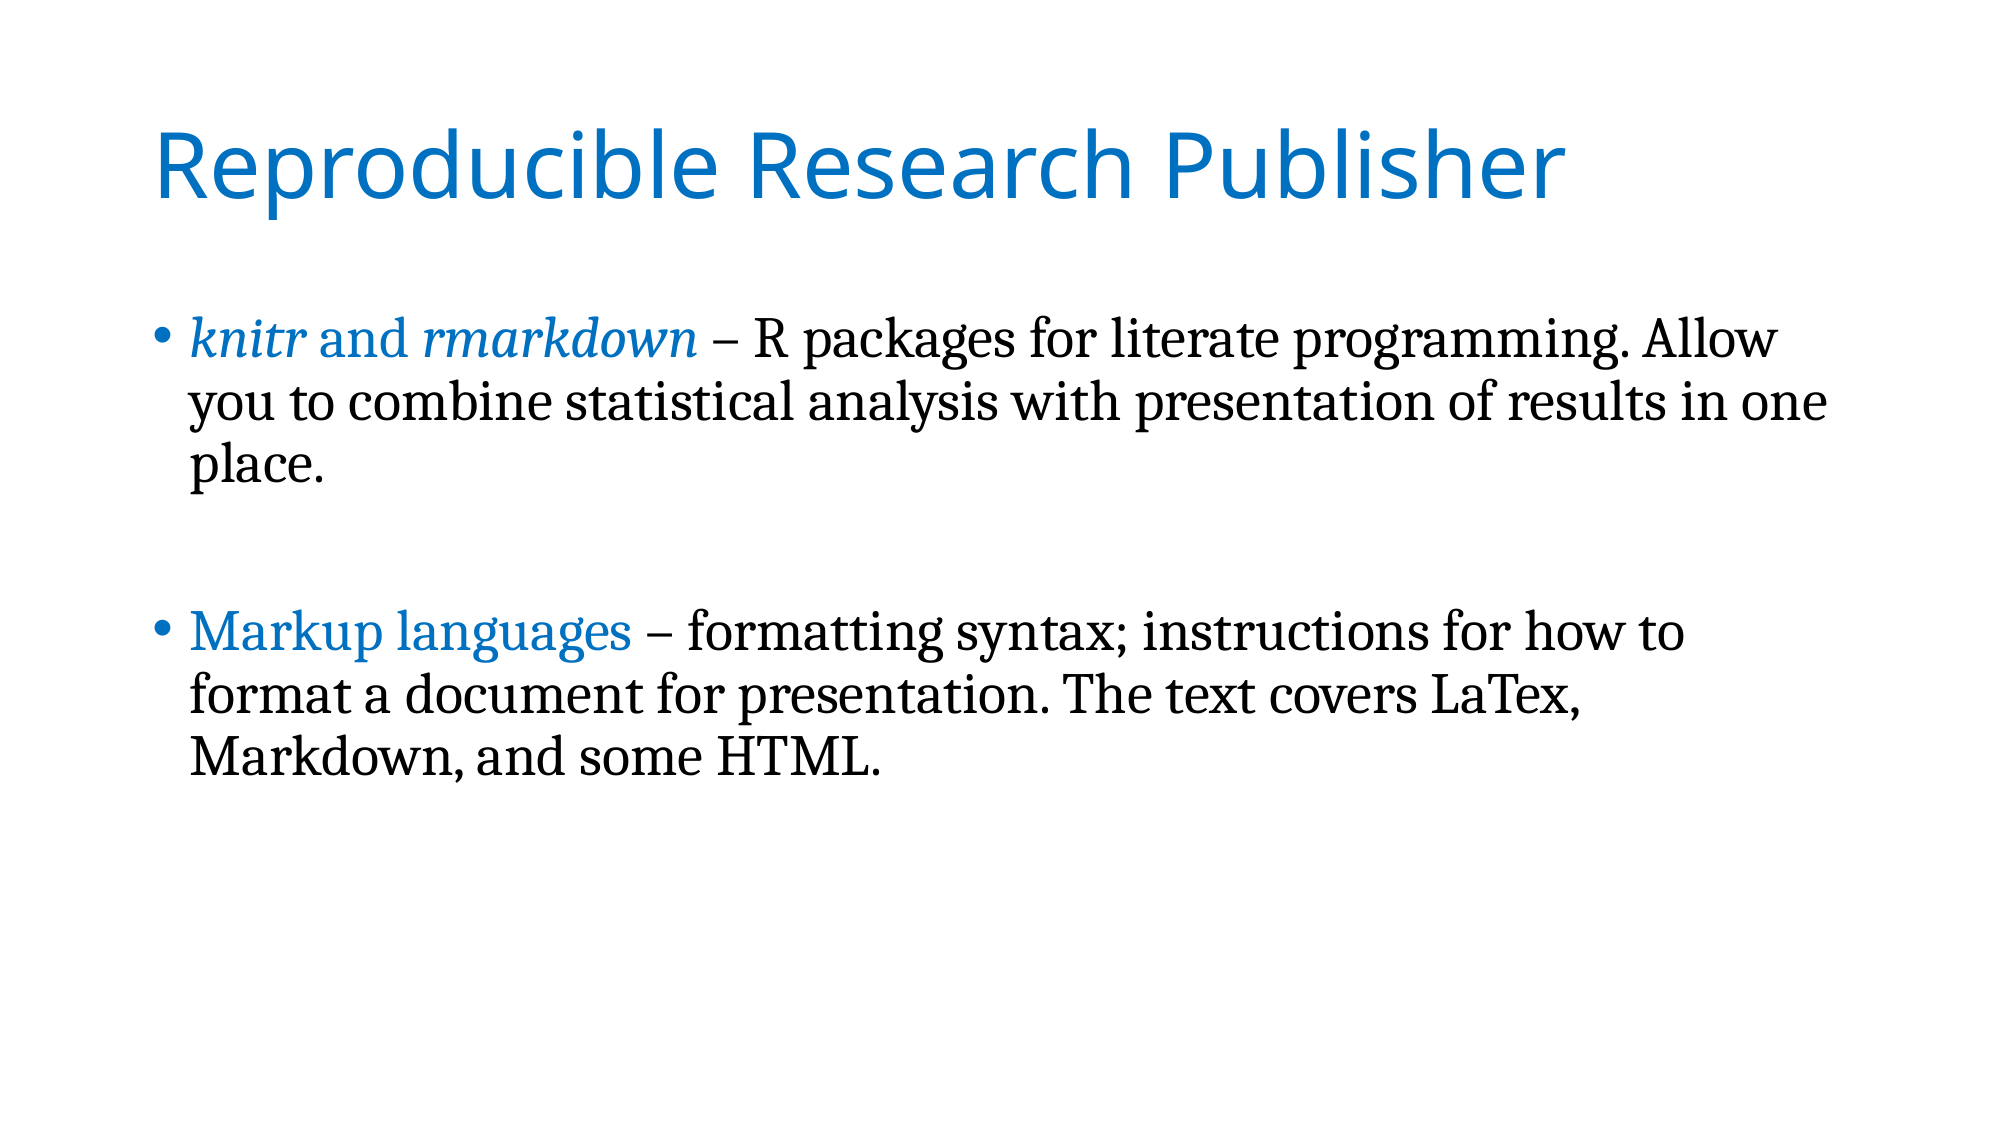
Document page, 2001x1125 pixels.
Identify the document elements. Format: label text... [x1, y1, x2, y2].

list knitr and rmarkdown – R packages for literate programming. Allow you to combine statistical analysis with presentation of results in one place. Markup languages – formatting syntax; instructions for how to format a document for presentation. The text covers LaTex, Markdown, and some HTML. [137, 299, 1863, 1014]
title Reproducible Research Publisher [137, 59, 1863, 278]
